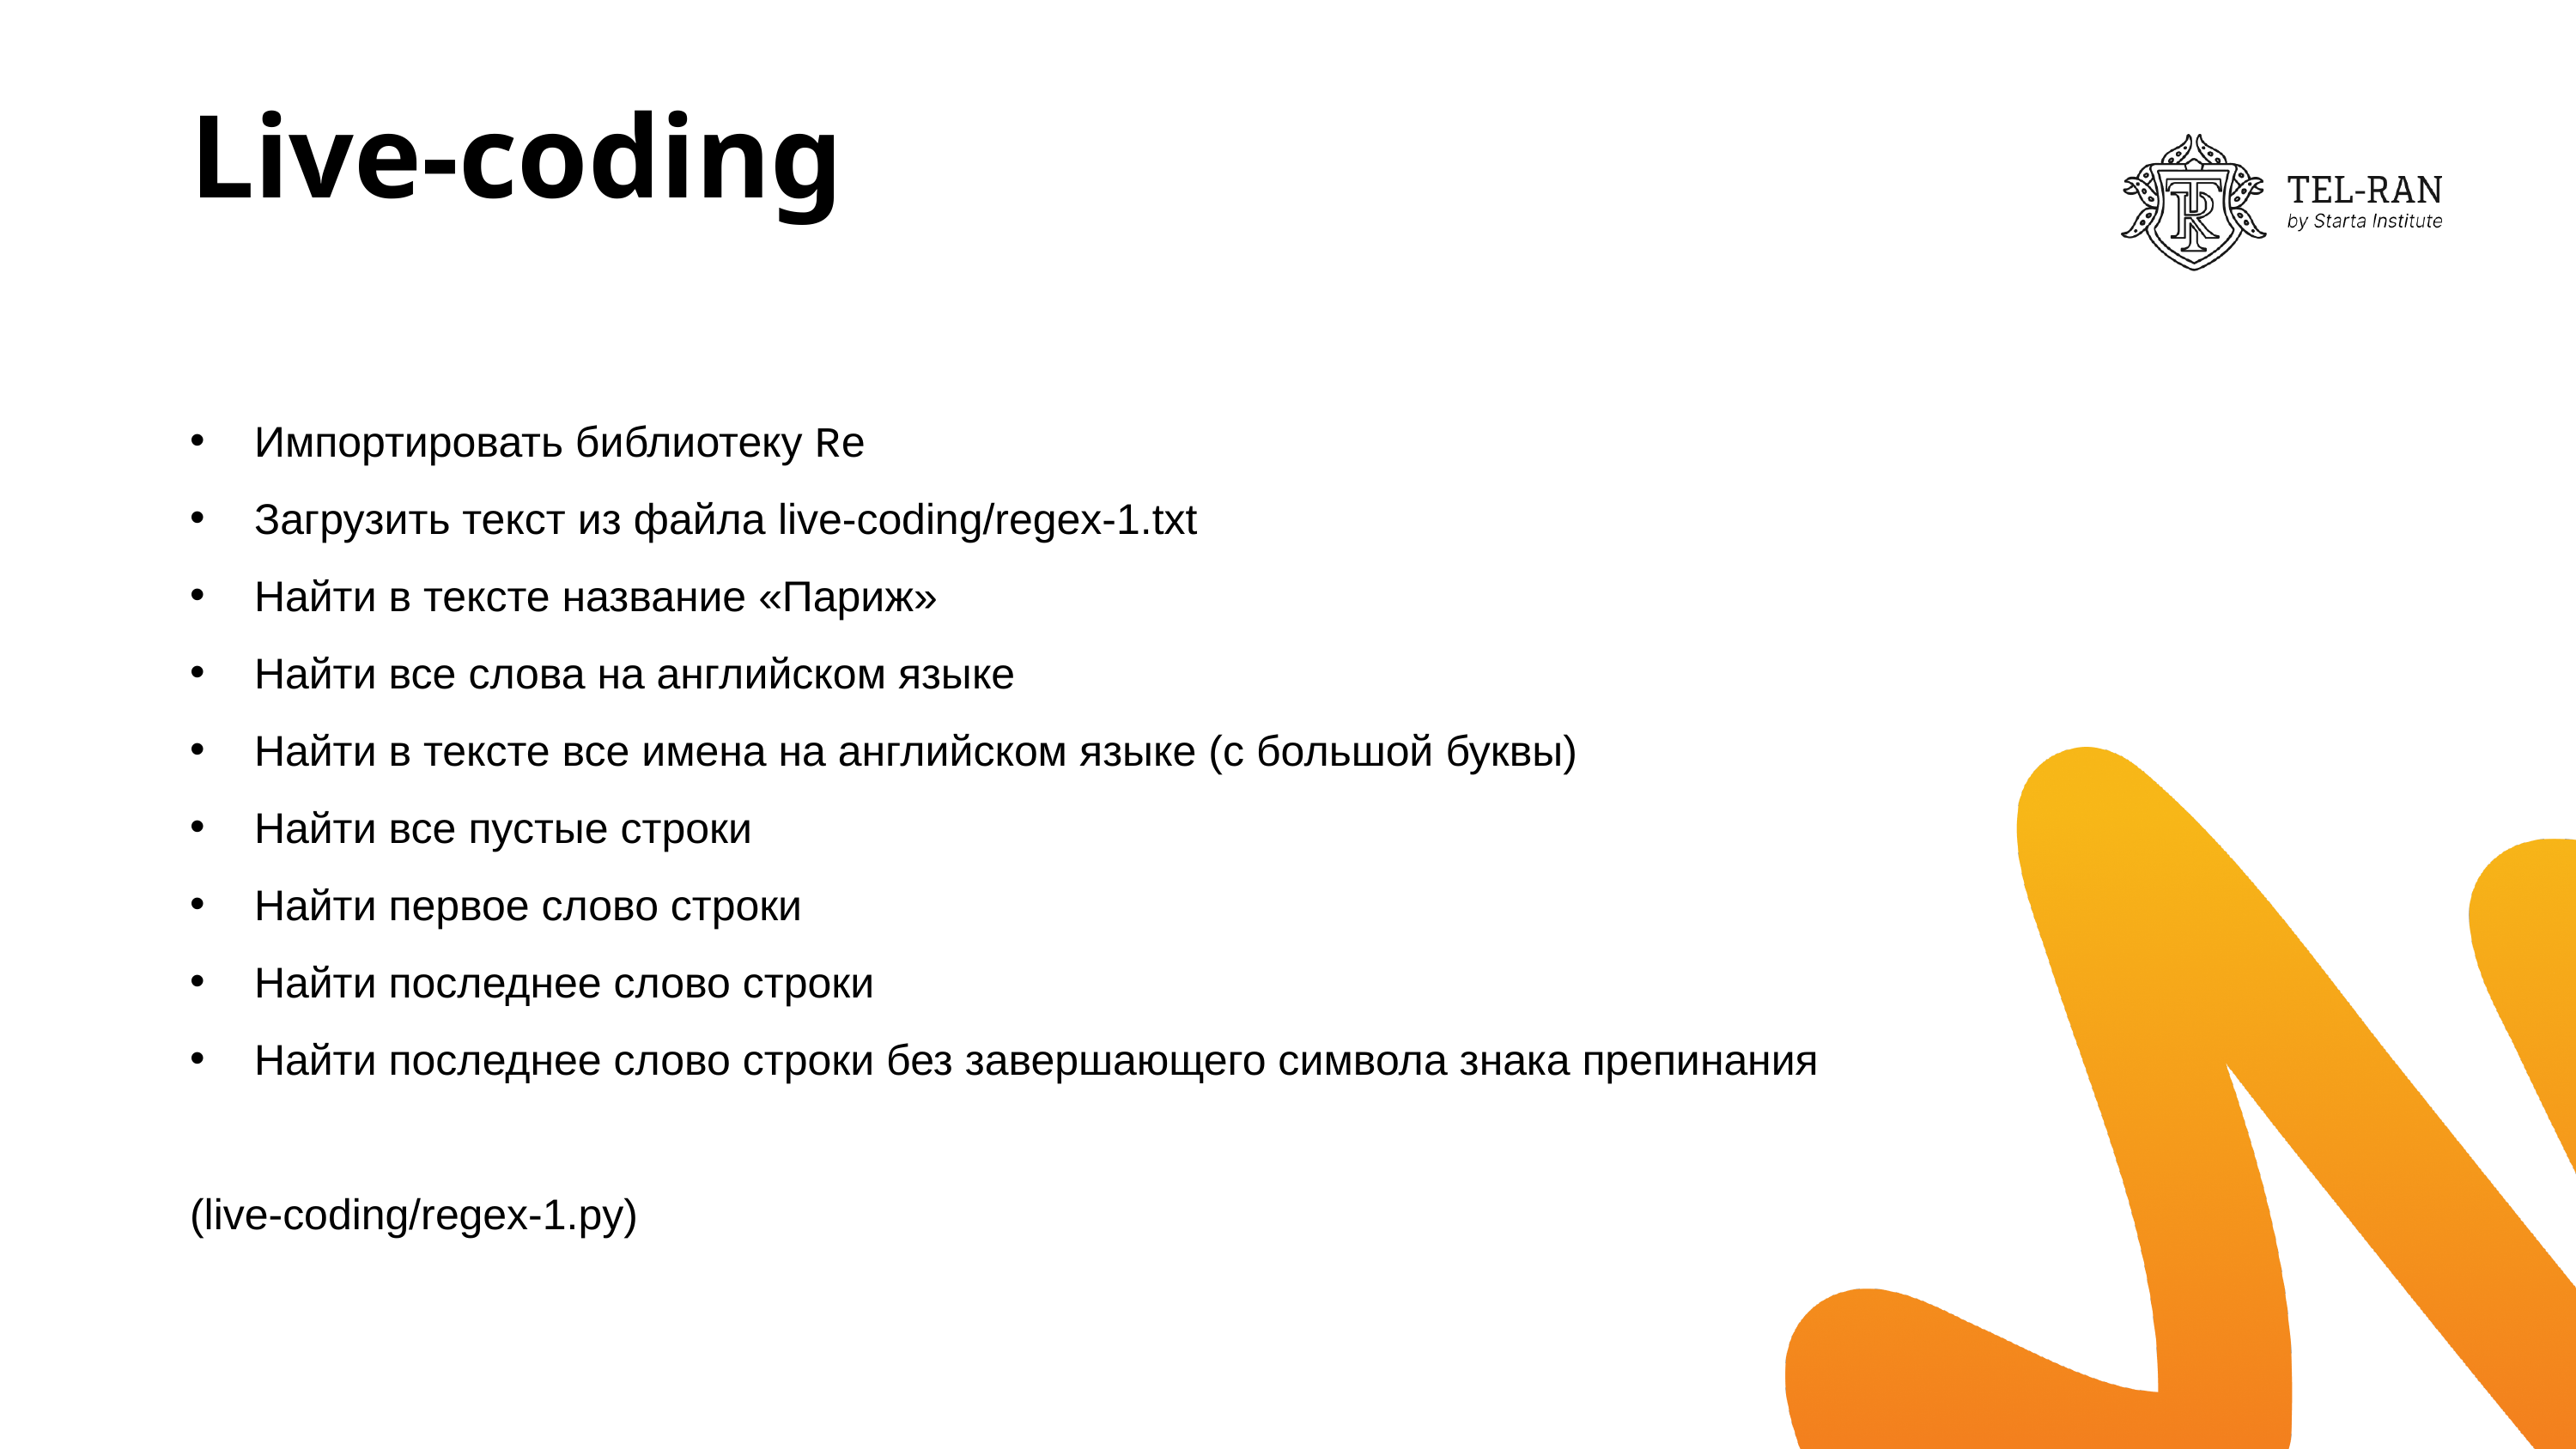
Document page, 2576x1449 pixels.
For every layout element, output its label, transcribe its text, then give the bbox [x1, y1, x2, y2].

picture [2121, 134, 2442, 271]
text_box Импортировать библиотеку Re Загрузить текст из файла live-coding/regex-1.txt Найти в тексте название «Париж» Найти все слова на английском языке Найти в тексте все имена на английском языке (с большой буквы) Найти все пустые строки Найти первое слово строки Найти последнее слово строки Найти последнее слово строки без завершающего символа знака препинания (live-coding/regex-1.py) [177, 382, 2537, 1245]
title Live-coding [177, 76, 2107, 358]
picture [1620, 747, 2576, 1449]
